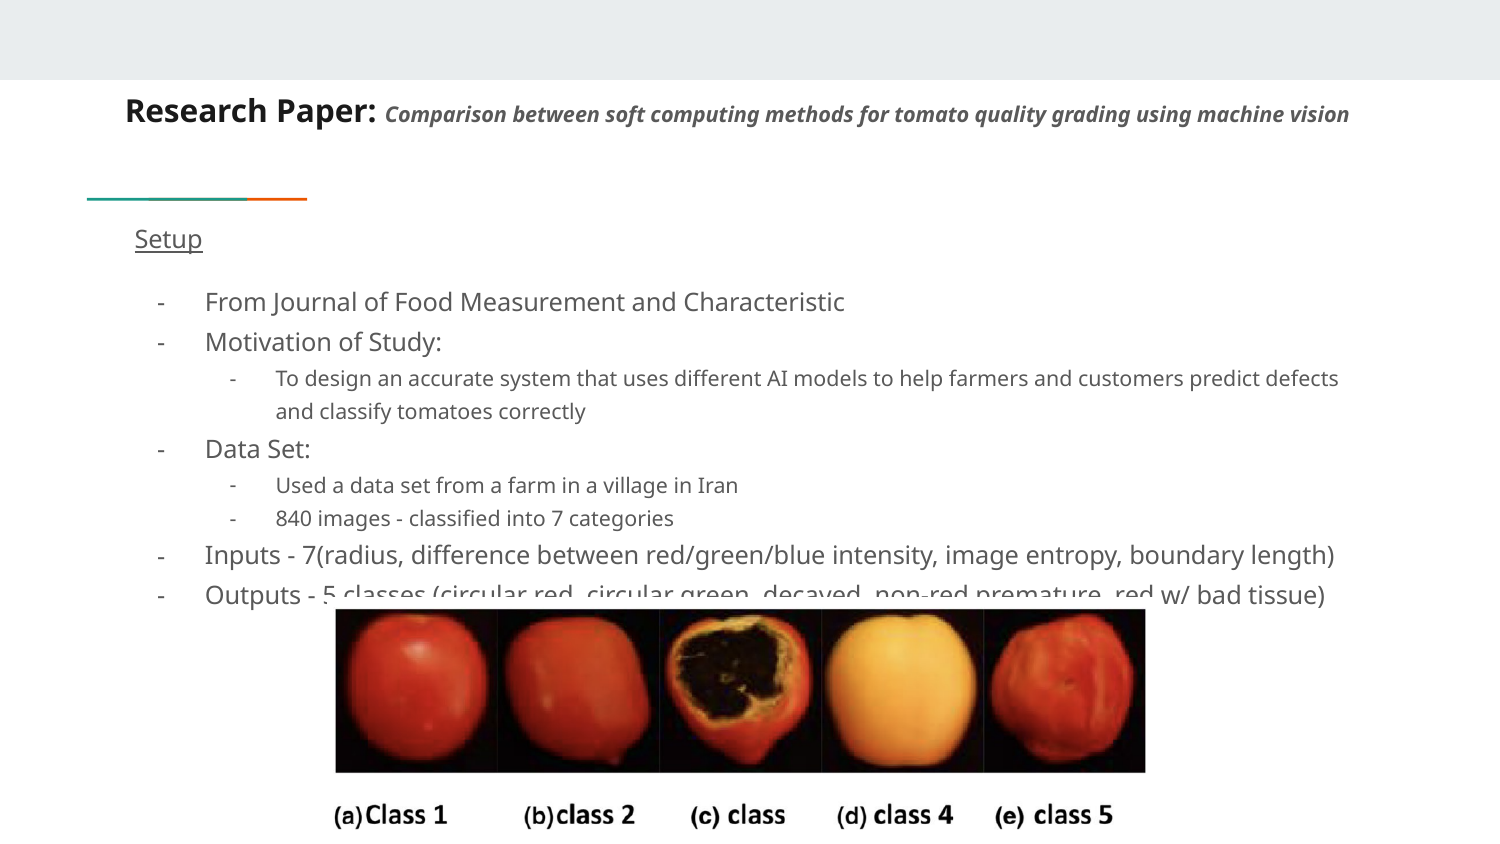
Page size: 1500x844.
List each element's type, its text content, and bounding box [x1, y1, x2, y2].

list Setup From Journal of Food Measurement and Characteristic Motivation of Study: To design an accurate system that uses different AI models to help farmers and customers predict defects and classify tomatoes correctly Data Set: Used a data set from a farm in a village in Iran 840 images - classified into 7 categories Inputs - 7(radius, difference between red/green/blue intensity, image entropy, boundary length) Outputs - 5 classes (circular red, circular green, decayed, non-red premature, red w/ bad tissue) [119, 201, 1381, 687]
title Research Paper: Comparison between soft computing methods for tomato quality grading using machine vision [109, 73, 1372, 199]
picture [327, 597, 1154, 832]
